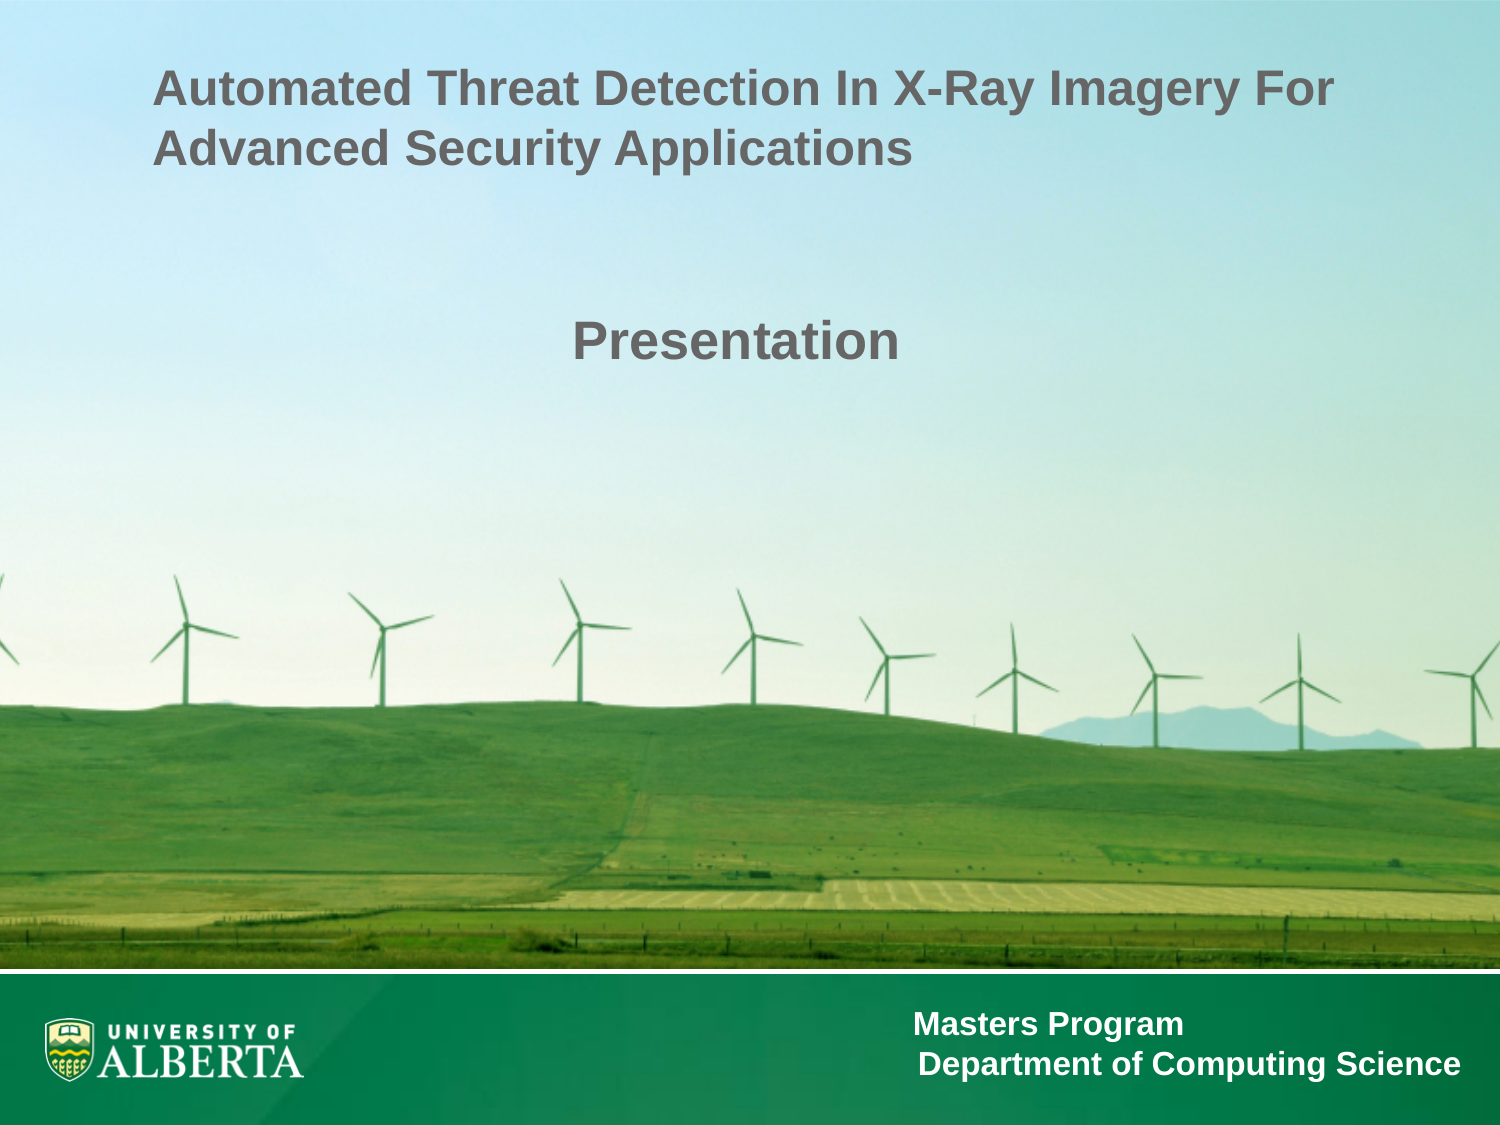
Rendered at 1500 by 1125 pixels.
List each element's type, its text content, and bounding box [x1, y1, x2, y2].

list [0, 0, 1500, 969]
title Masters Program Department of Computing Science [448, 994, 1478, 1046]
picture [0, 974, 1500, 1125]
